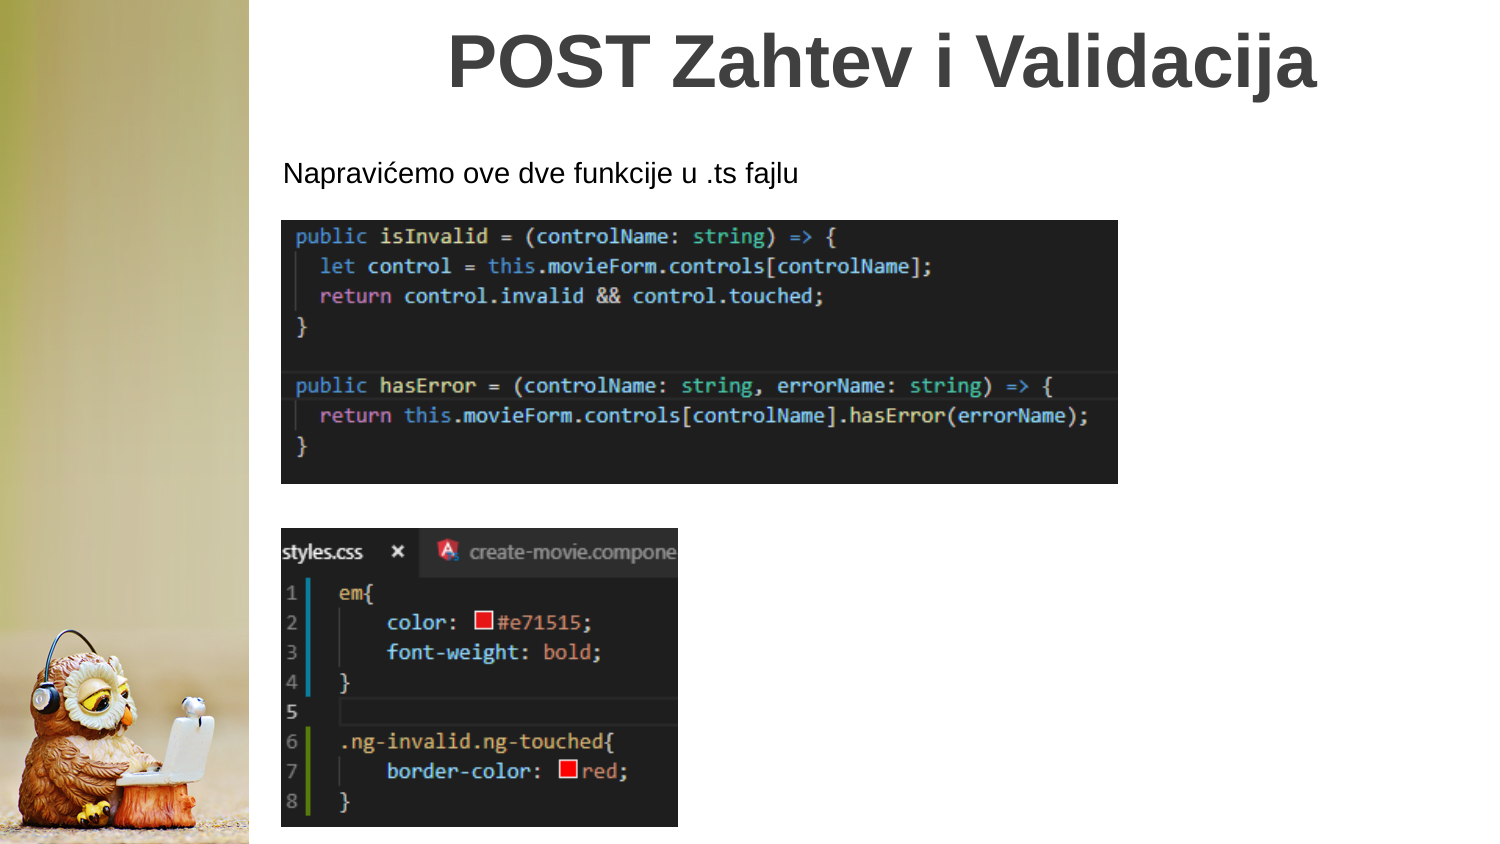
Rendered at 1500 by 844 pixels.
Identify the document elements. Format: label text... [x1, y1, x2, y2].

title POST Zahtev i Validacija [265, 0, 1500, 115]
text_box Napravićemo ove dve funkcije u .ts fajlu [268, 146, 1460, 197]
picture [0, 0, 1500, 844]
